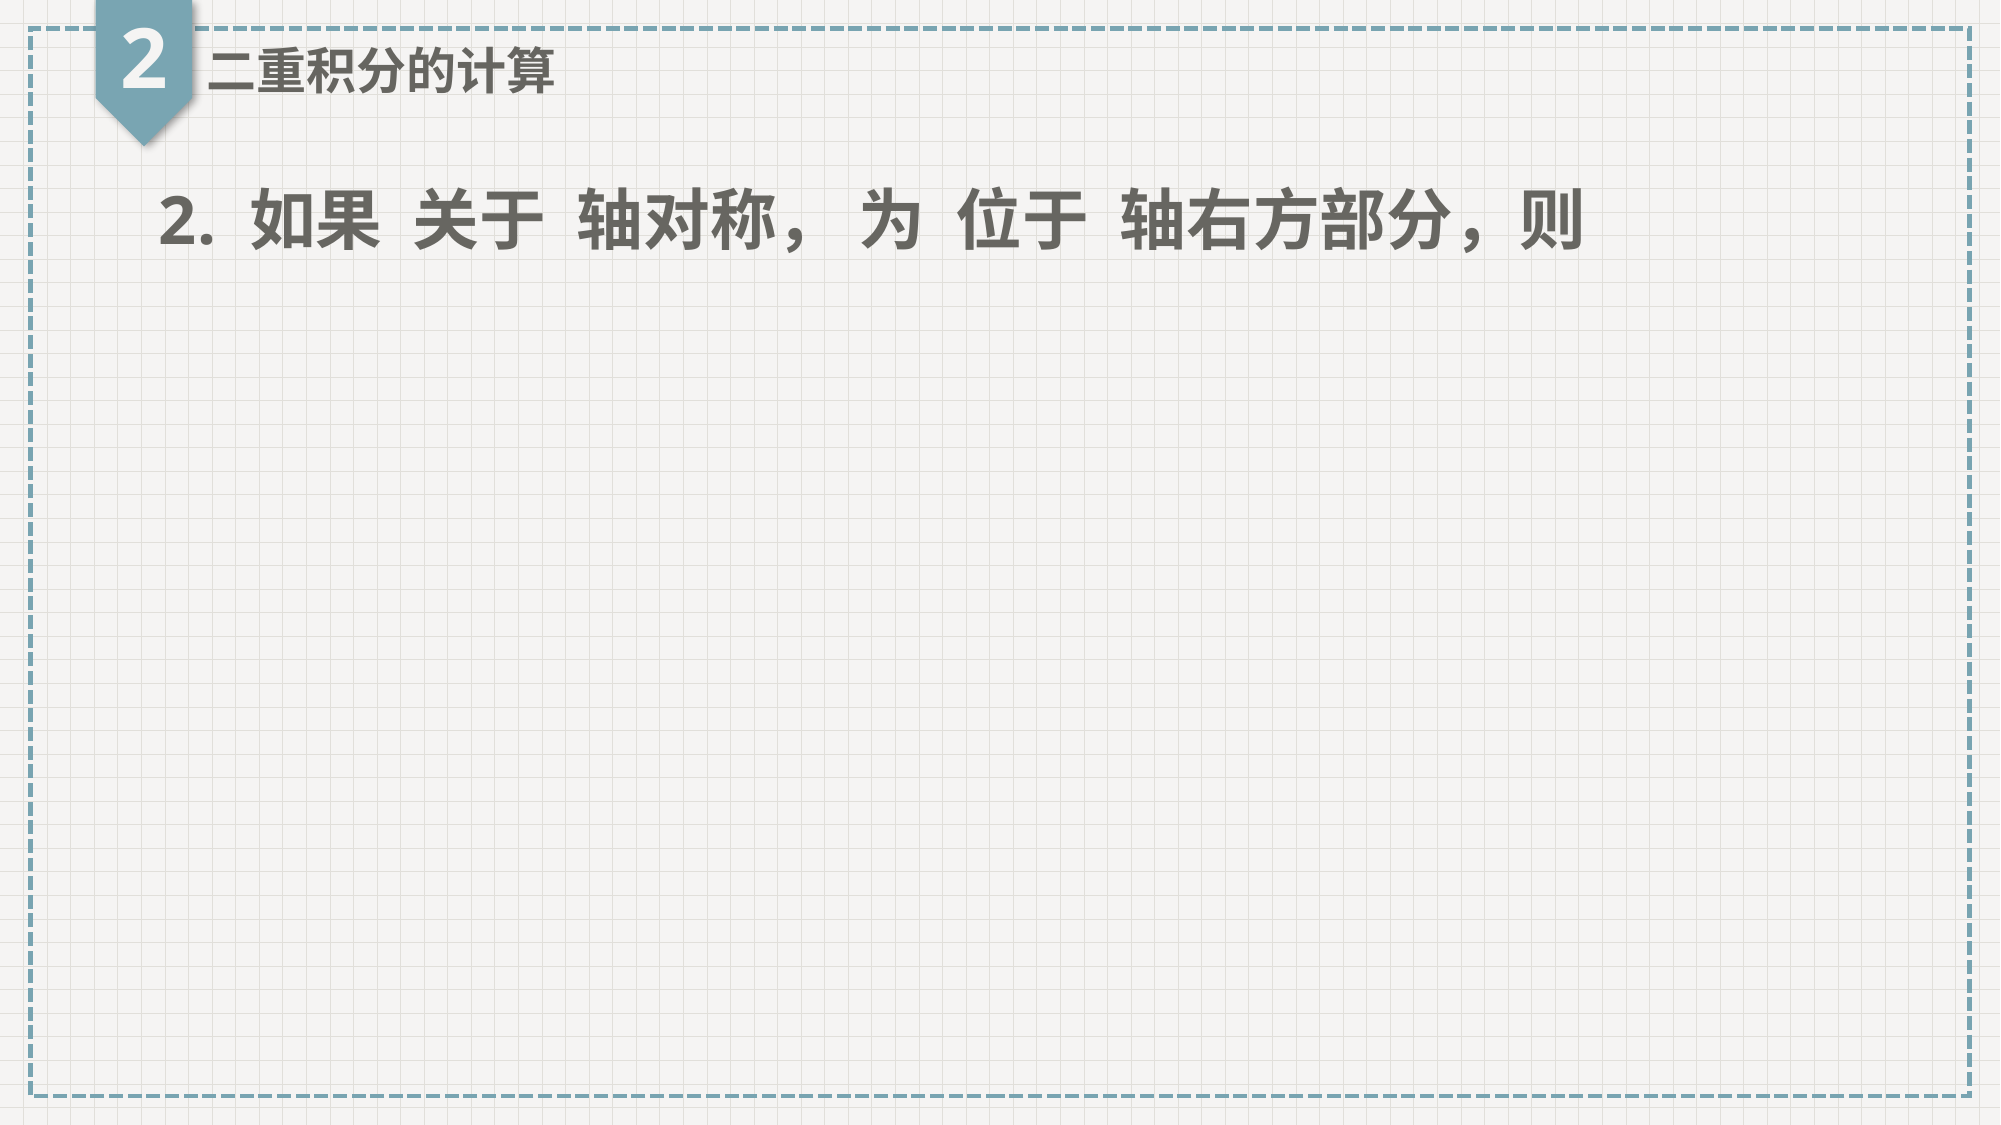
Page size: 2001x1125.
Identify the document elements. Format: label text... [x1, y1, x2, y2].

list 2 [95, 0, 193, 123]
list 二重积分的计算 [192, 35, 883, 112]
